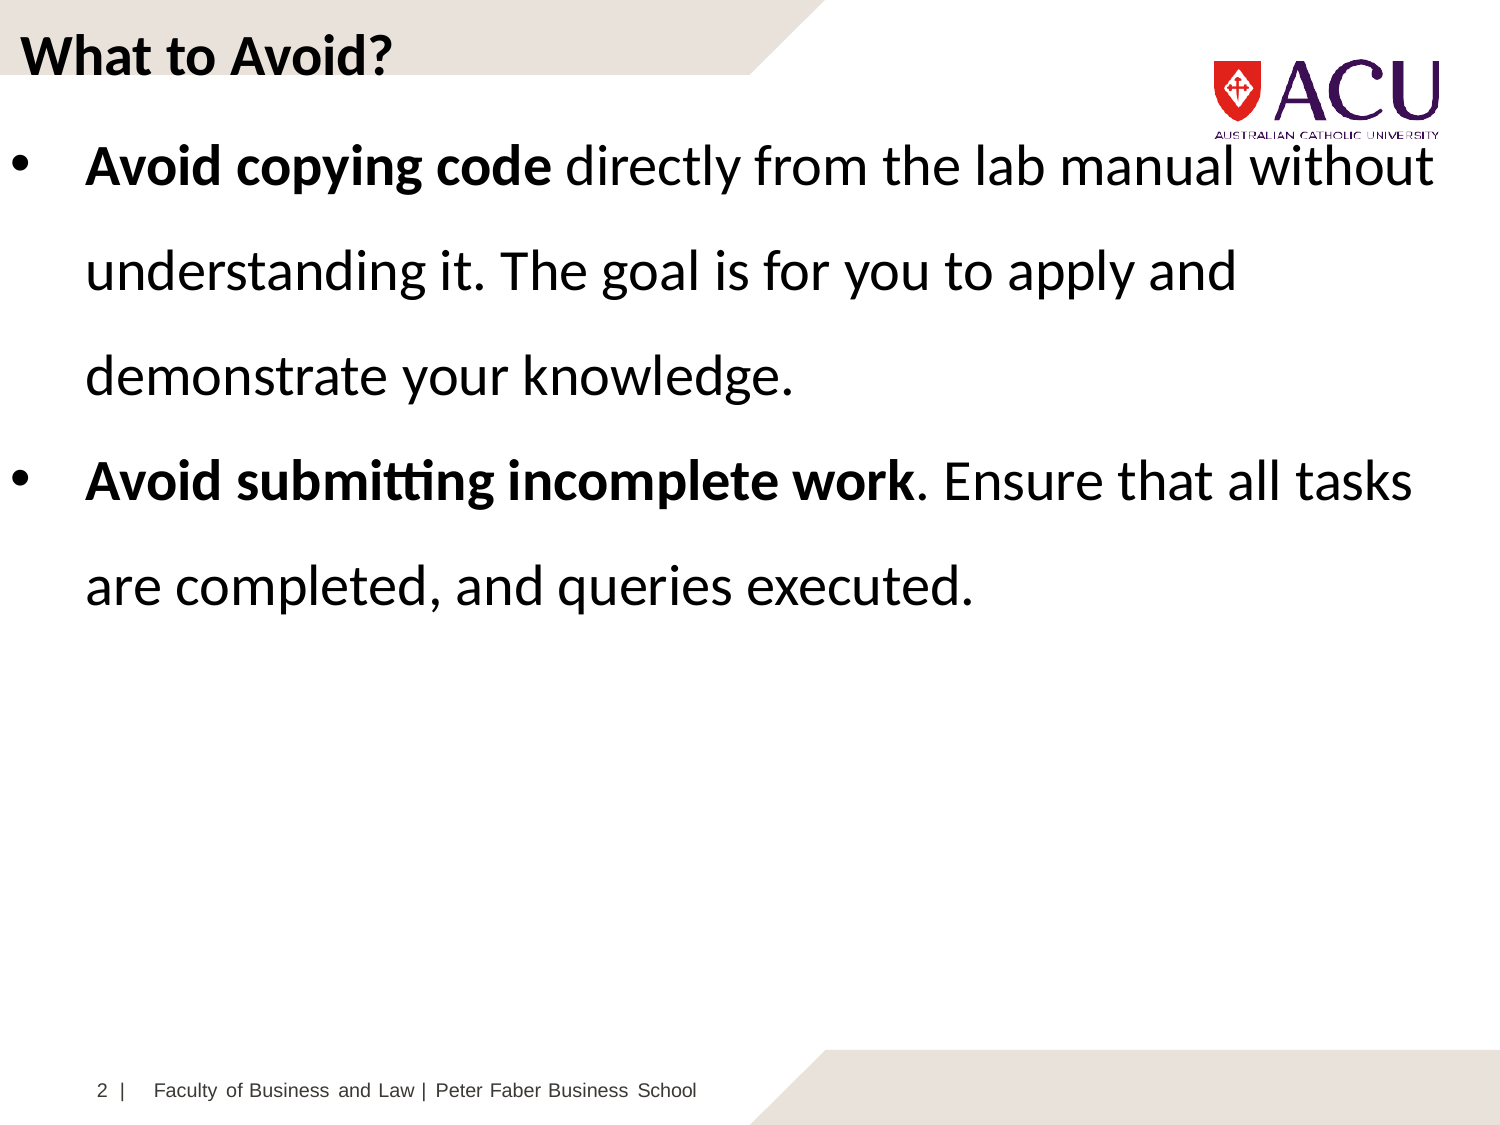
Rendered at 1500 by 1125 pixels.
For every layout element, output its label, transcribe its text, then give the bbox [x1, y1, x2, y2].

text_box Avoid copying code directly from the lab manual without understanding it. The goal is for you to apply and demonstrate your knowledge. Avoid submitting incomplete work. Ensure that all tasks are completed, and queries executed. [0, 85, 1495, 625]
text_box What to Avoid? [5, 0, 1500, 95]
text_box 2 | Faculty of Business and Law | Peter Faber Business School [94, 1074, 702, 1102]
